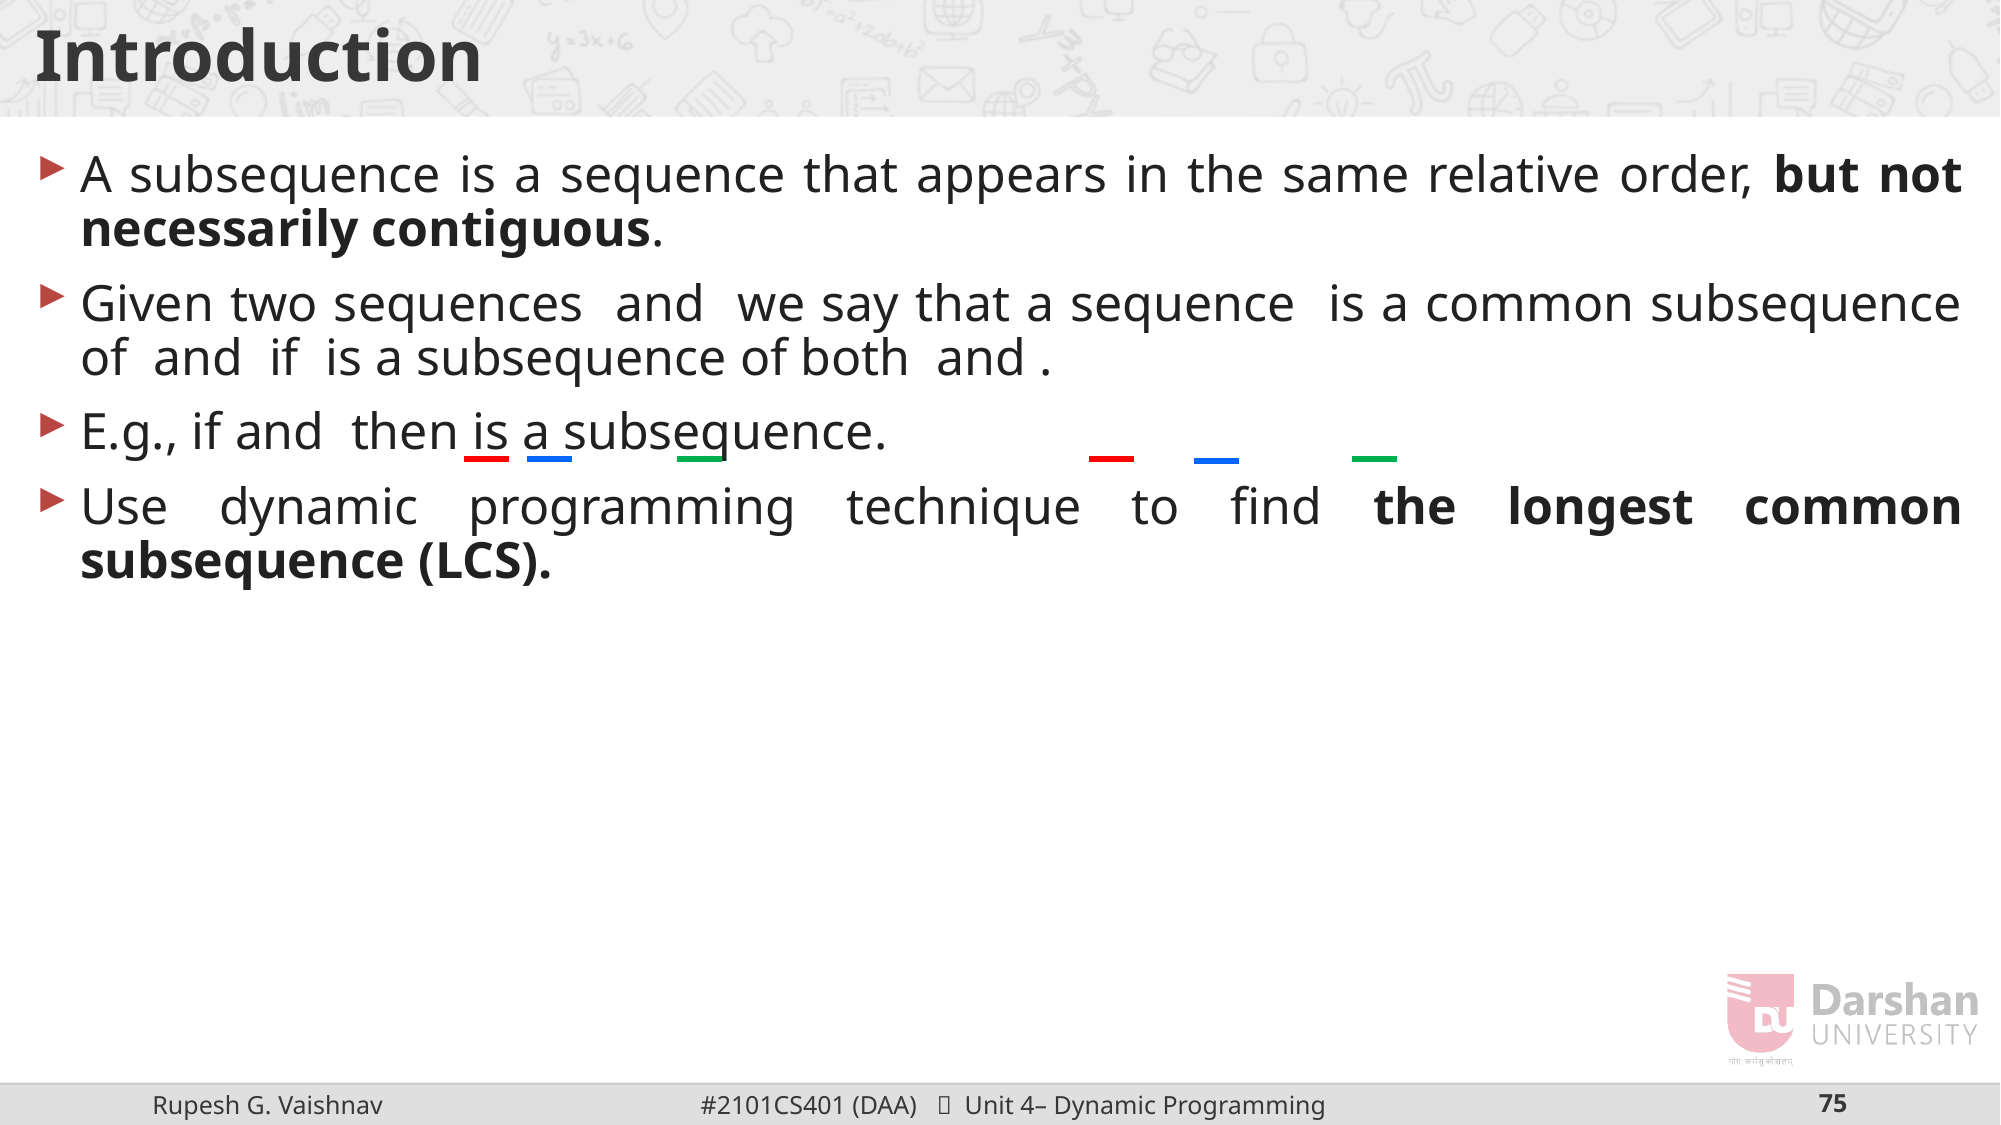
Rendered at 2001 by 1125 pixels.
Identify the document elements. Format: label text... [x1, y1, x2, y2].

title Introduction [0, 0, 2000, 117]
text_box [1724, 972, 1981, 1068]
